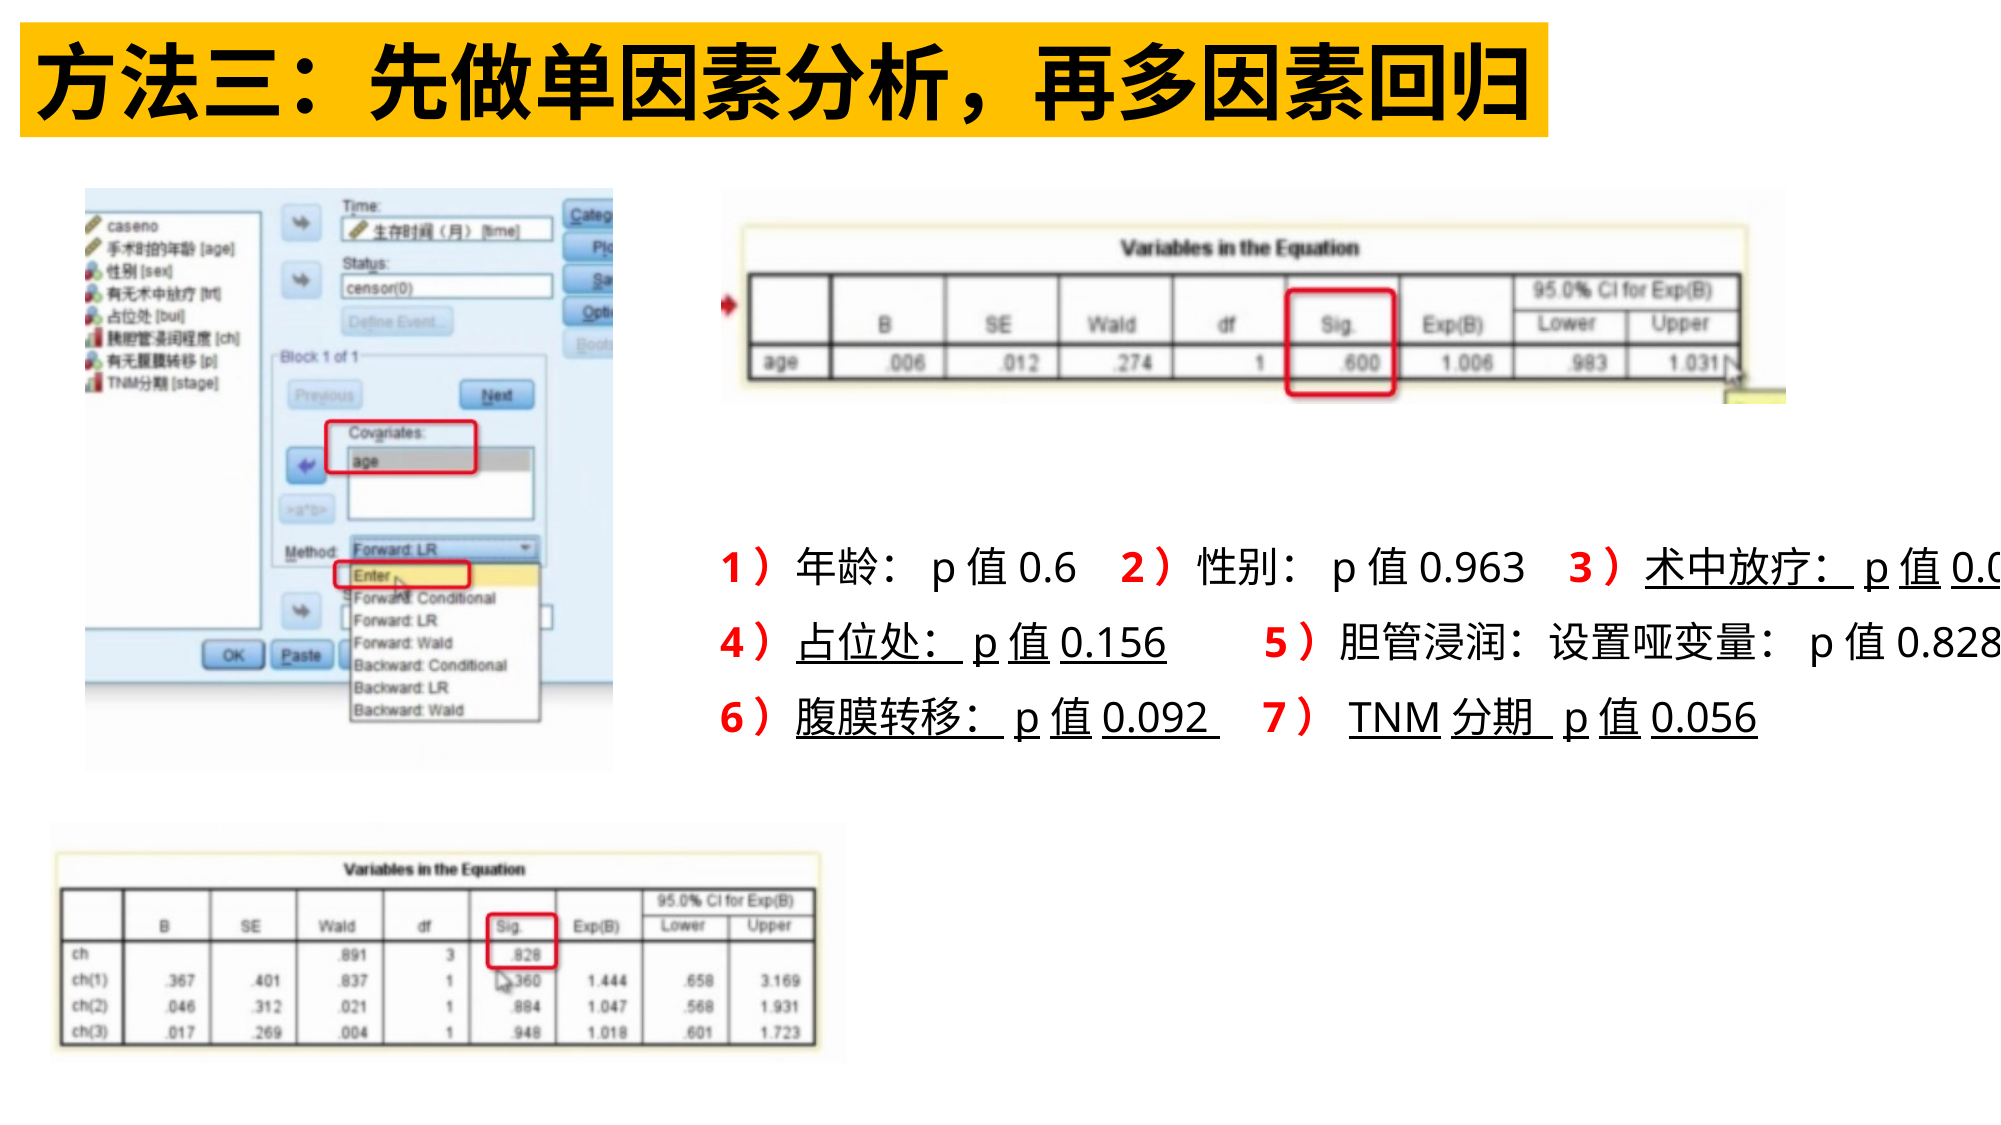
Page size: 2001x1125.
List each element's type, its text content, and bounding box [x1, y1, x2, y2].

picture [49, 822, 847, 1063]
text_box 1）年龄：p值0.6 2）性别：p值0.963 3）术中放疗：p值0.019 4）占位处：p值0.156 5）胆管浸润：设置哑变量：p值0.828 6）腹膜转移：p值0.092 7）TNM分期 p值0.056 [661, 508, 2000, 799]
picture [85, 188, 613, 773]
picture [721, 188, 1786, 404]
text_box 方法三：先做单因素分析，再多因素回归 [20, 22, 1549, 138]
